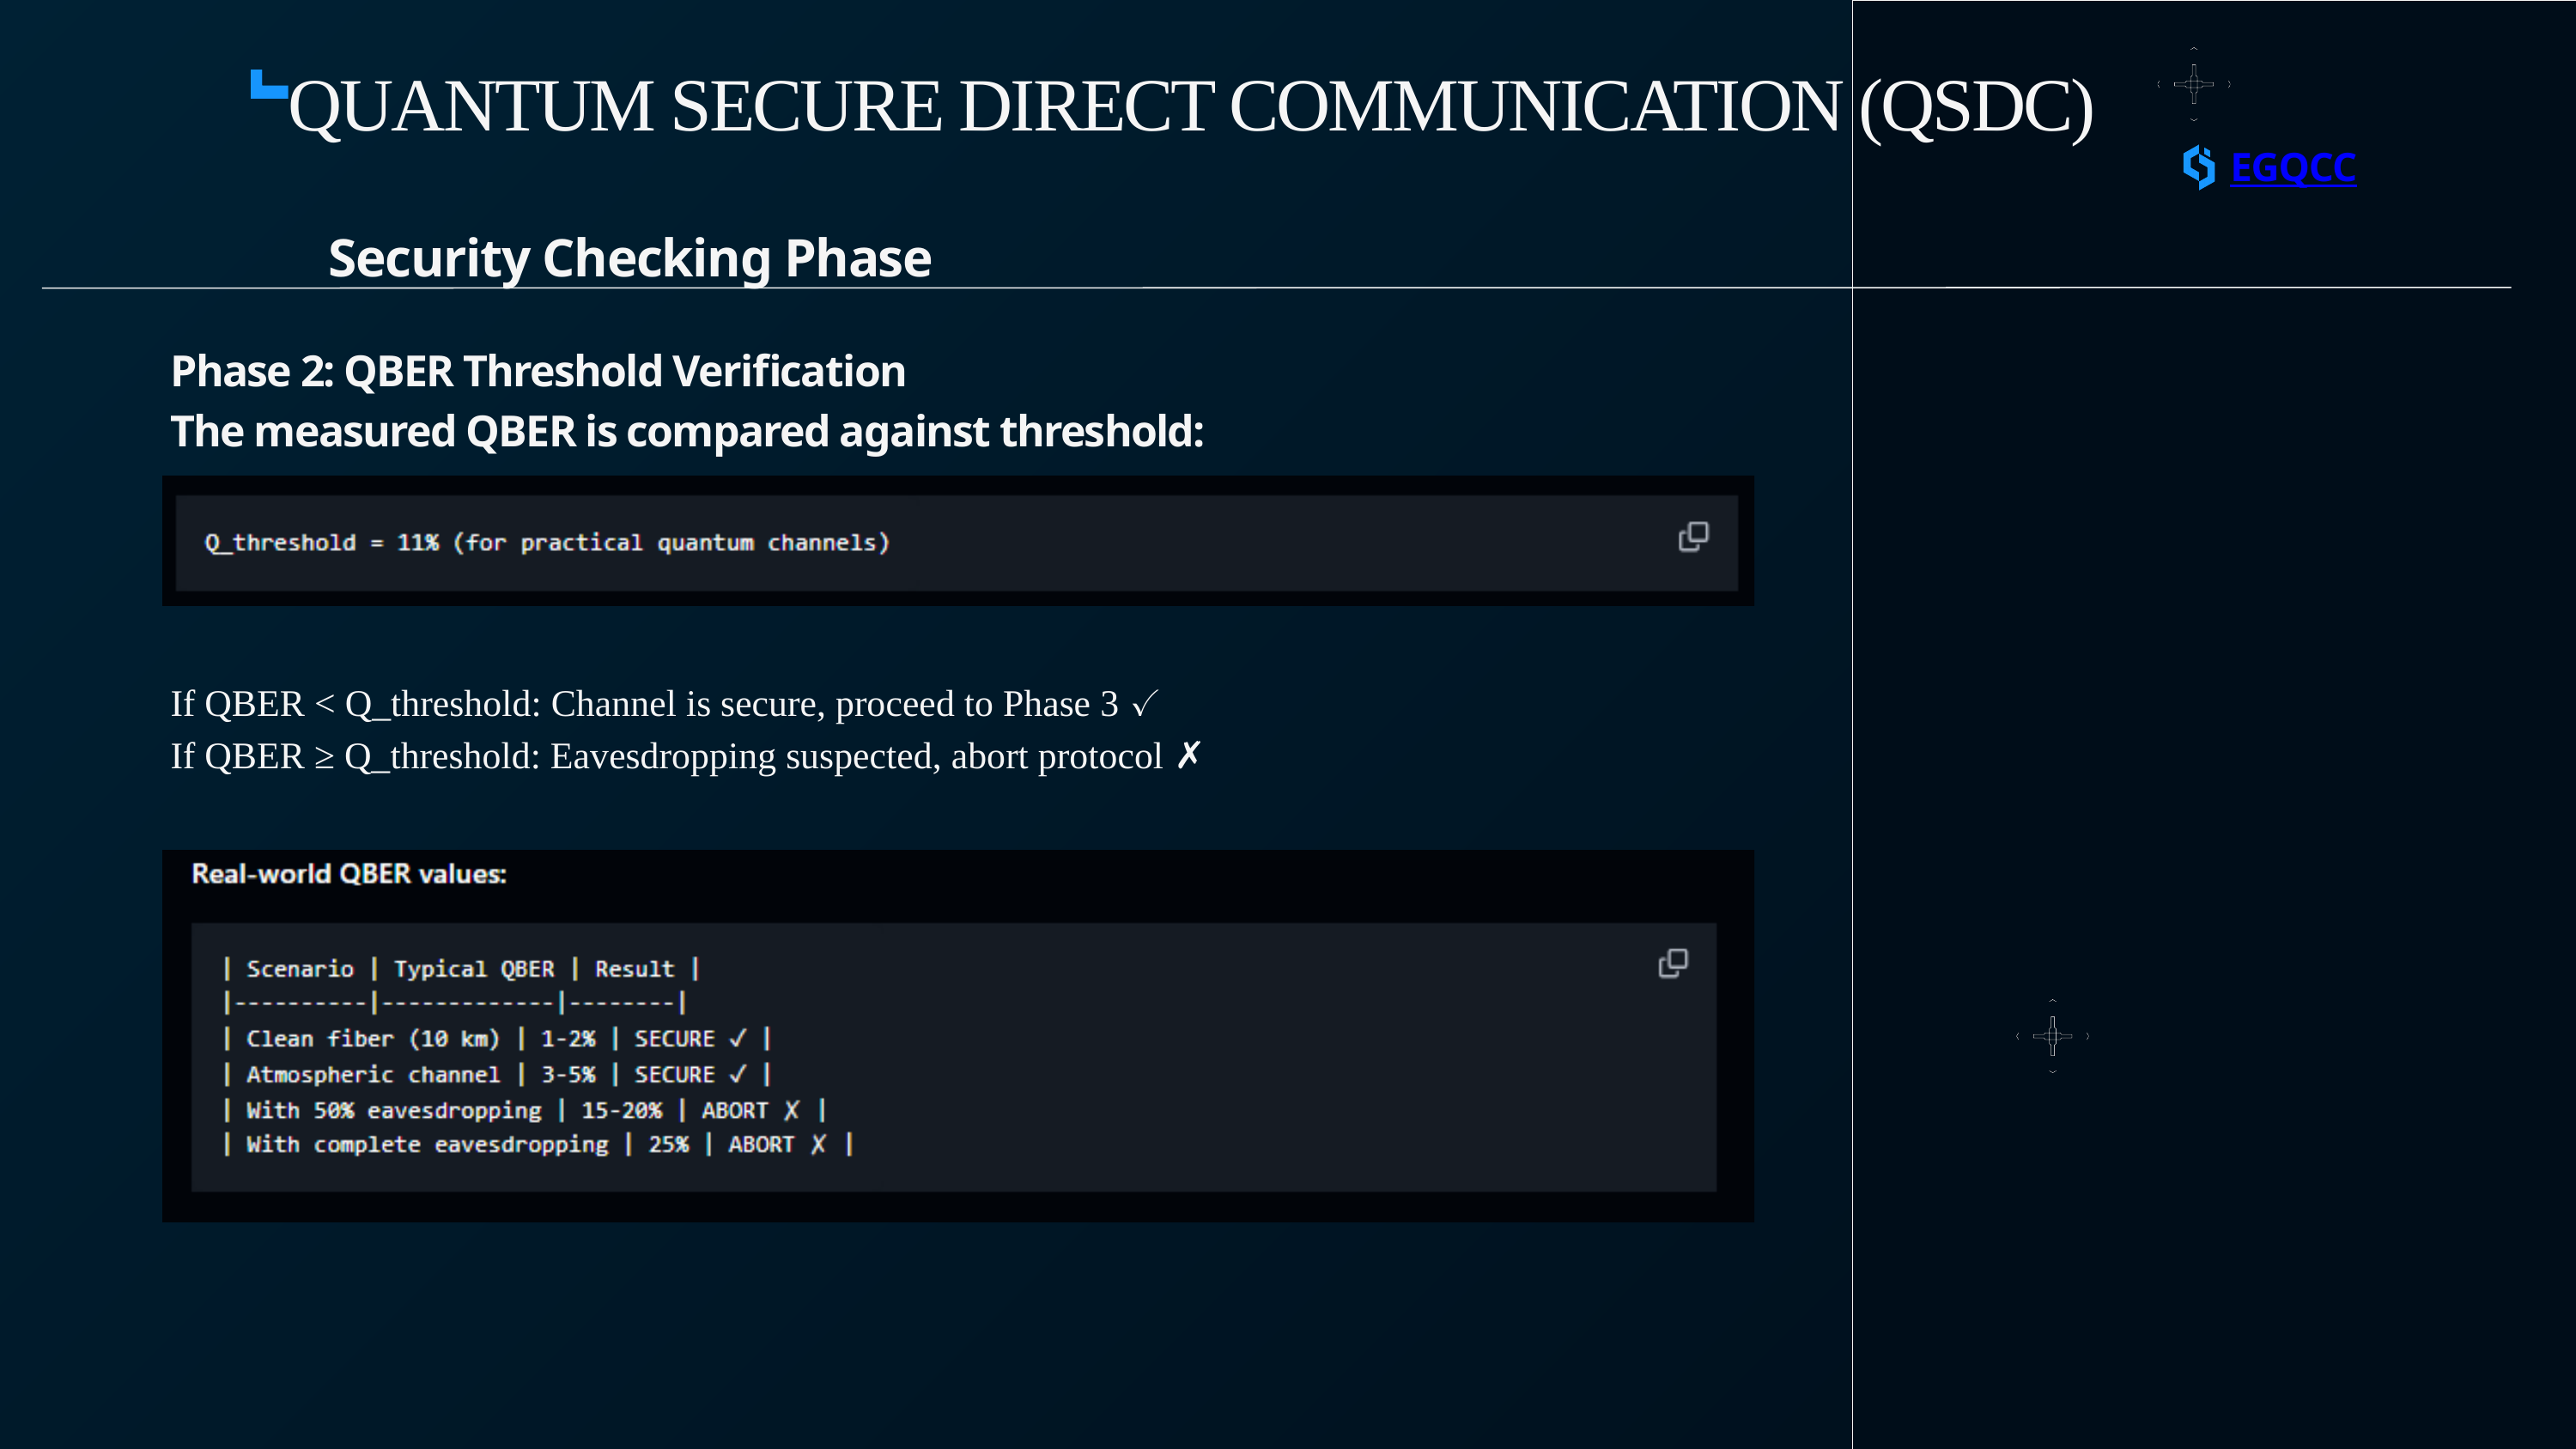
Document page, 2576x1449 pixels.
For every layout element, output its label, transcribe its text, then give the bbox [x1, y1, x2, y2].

text_box QUANTUM SECURE DIRECT COMMUNICATION (QSDC) [288, 89, 1848, 147]
text_box If QBER < Q_threshold: Channel is secure, proceed to Phase 3 ✓ If QBER ≥ Q_threshold: Eavesdropping suspected, abort protocol ✗ [170, 671, 1525, 777]
text_box [162, 476, 1755, 606]
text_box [1852, 0, 2576, 1449]
text_box Phase 2: QBER Threshold Verification The measured QBER is compared against threshold: [170, 335, 1261, 456]
text_box [162, 850, 1755, 1222]
text_box Security Checking Phase [328, 215, 1195, 288]
text_box [251, 70, 289, 99]
